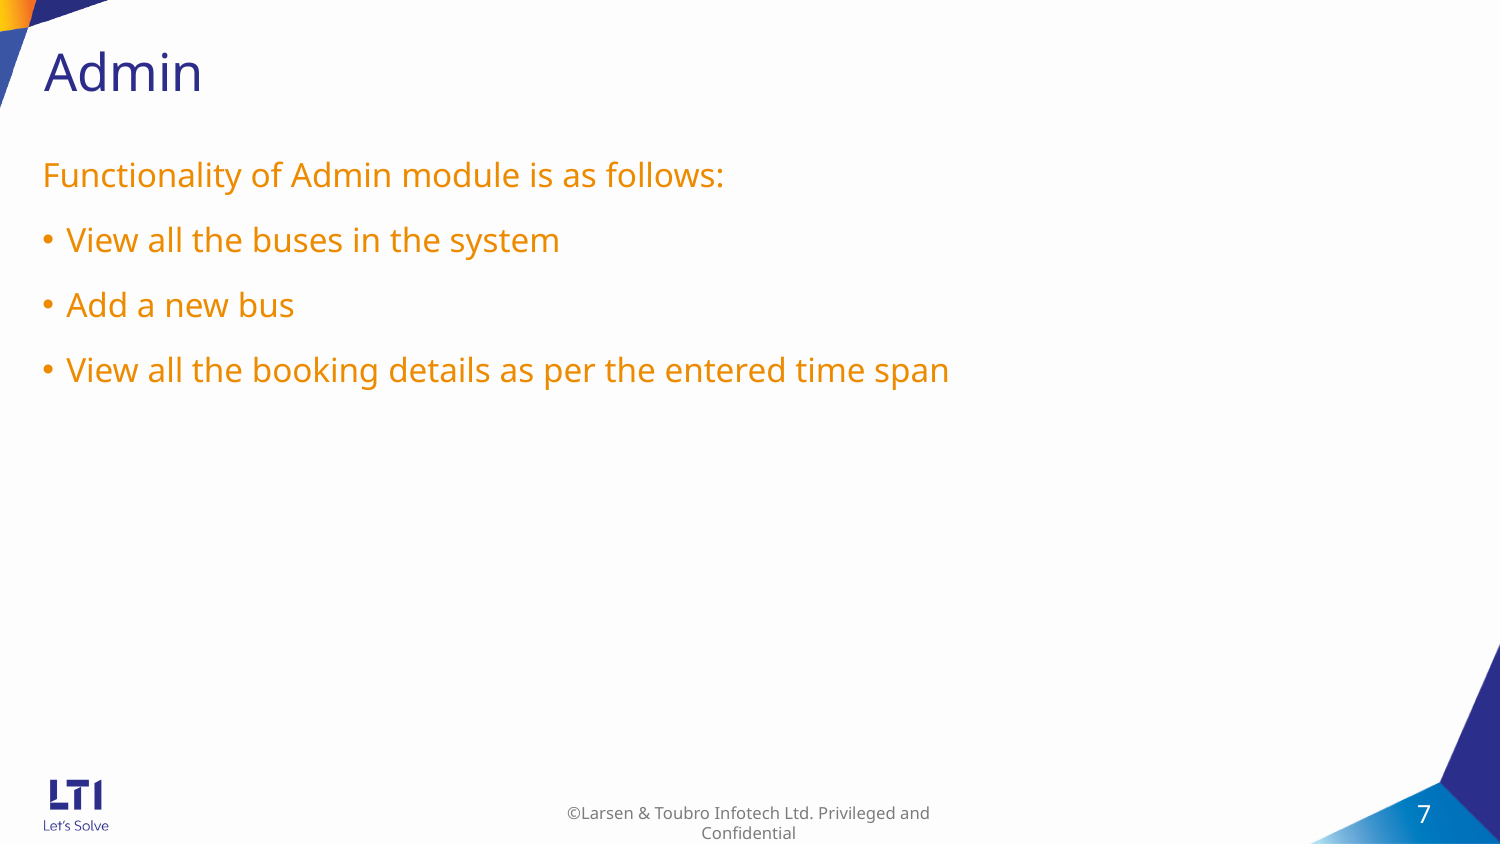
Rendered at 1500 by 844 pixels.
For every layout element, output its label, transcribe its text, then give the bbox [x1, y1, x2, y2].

picture [0, 0, 109, 110]
picture [33, 771, 119, 839]
list Functionality of Admin module is as follows:​ View all the buses in the system​ Add a new bus​ View all the booking details as per the entered time span​ [42, 154, 1456, 766]
title Admin​ [43, 38, 1362, 104]
picture [1288, 640, 1500, 844]
